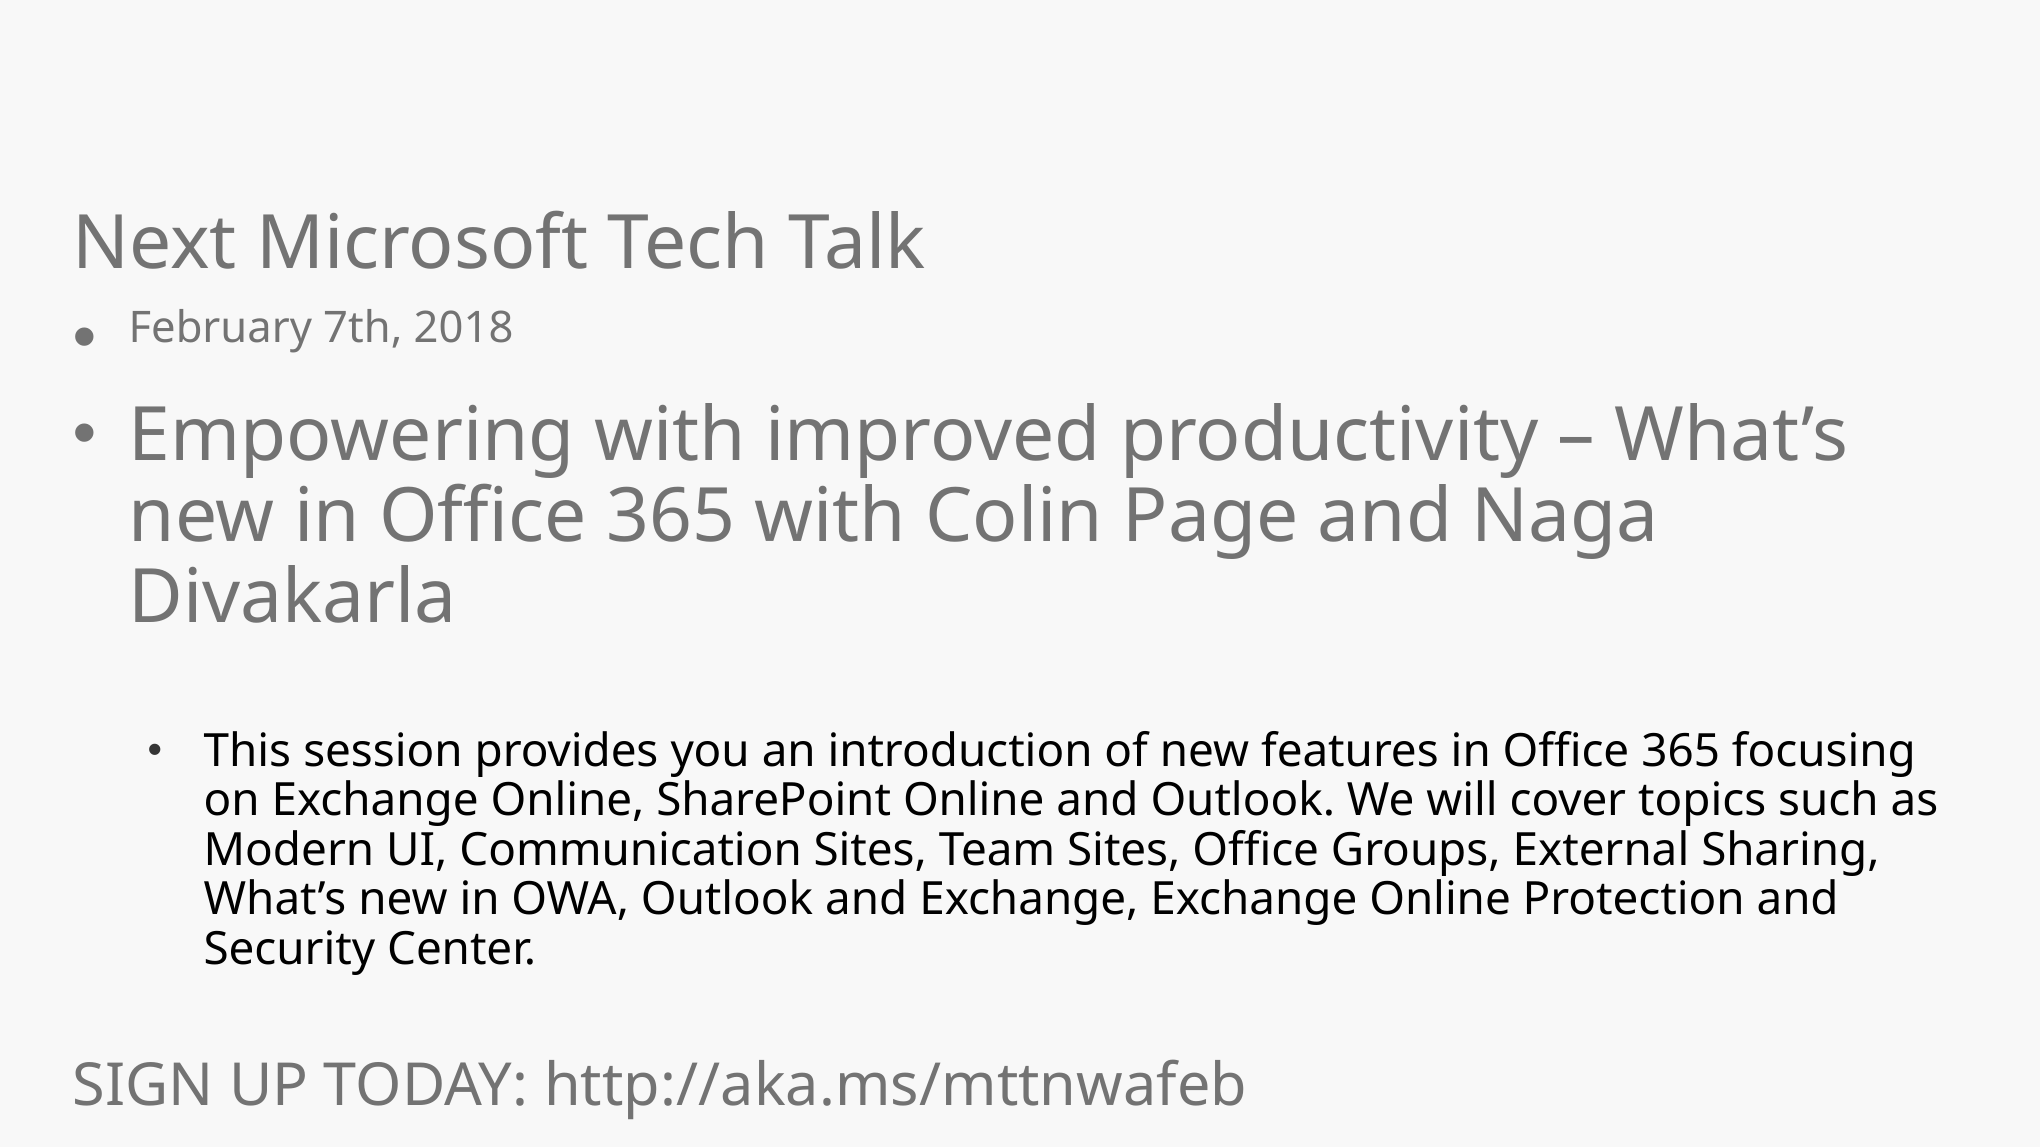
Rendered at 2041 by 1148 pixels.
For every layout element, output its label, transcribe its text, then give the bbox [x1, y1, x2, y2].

list Next Microsoft Tech Talk February 7th, 2018 Empowering with improved productivity – What’s new in Office 365 with Colin Page and Naga Divakarla This session provides you an introduction of new features in Office 365 focusing on Exchange Online, SharePoint Online and Outlook. We will cover topics such as Modern UI, Communication Sites, Team Sites, Office Groups, External Sharing, What’s new in OWA, Outlook and Exchange, Exchange Online Protection and Security Center. SIGN UP TODAY: http://aka.ms/mttnwafeb [48, 189, 1999, 1019]
